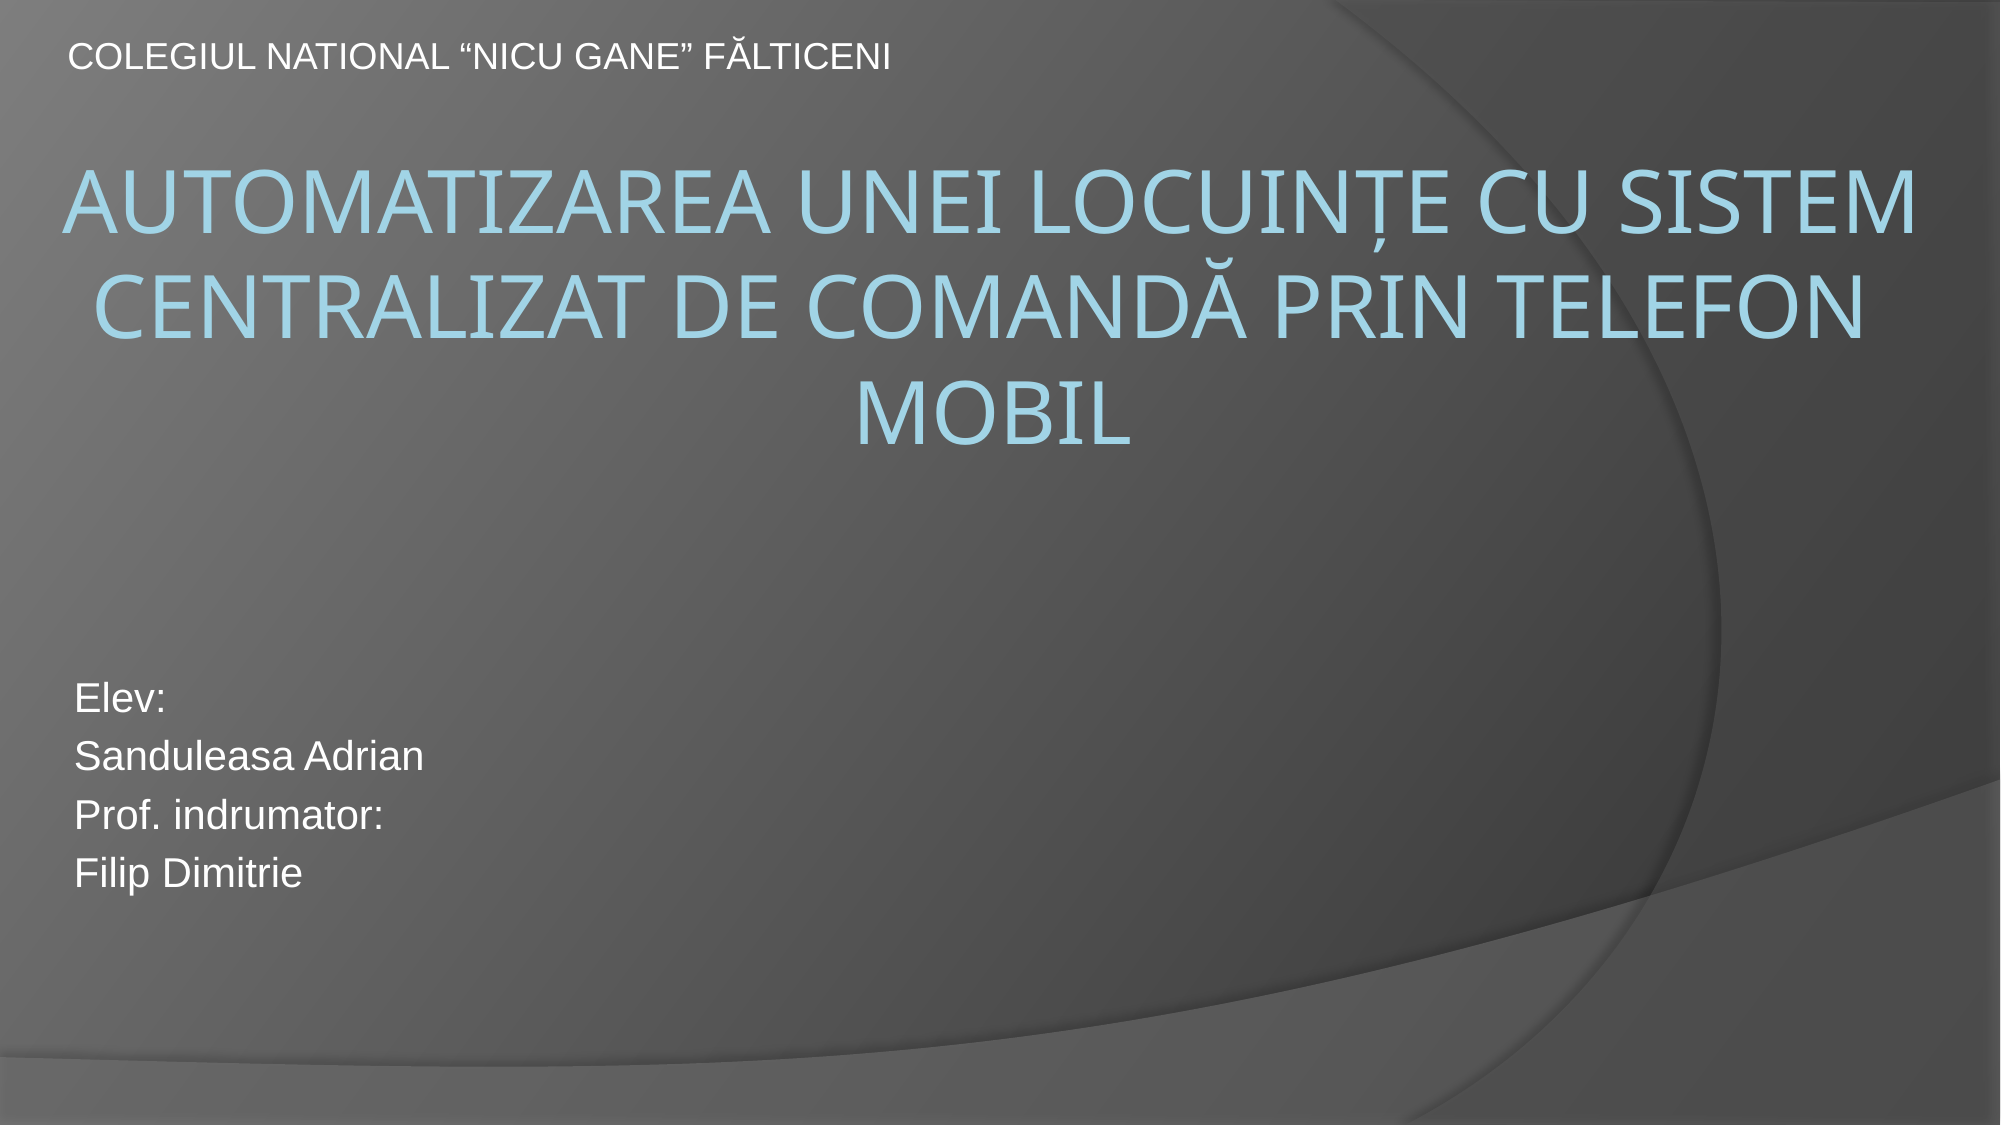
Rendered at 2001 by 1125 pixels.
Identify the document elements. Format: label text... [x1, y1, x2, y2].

subtitle Elev: Sanduleasa Adrian Prof. indrumator: Filip Dimitrie [59, 618, 1100, 896]
text_box COLEGIUL NATIONAL “NICU GANE” FĂLTICENI [52, 24, 908, 85]
title Automatizarea unei locuinȚe cu sistem centralizat de comandĂ prin telefon mobil [30, 138, 1955, 549]
